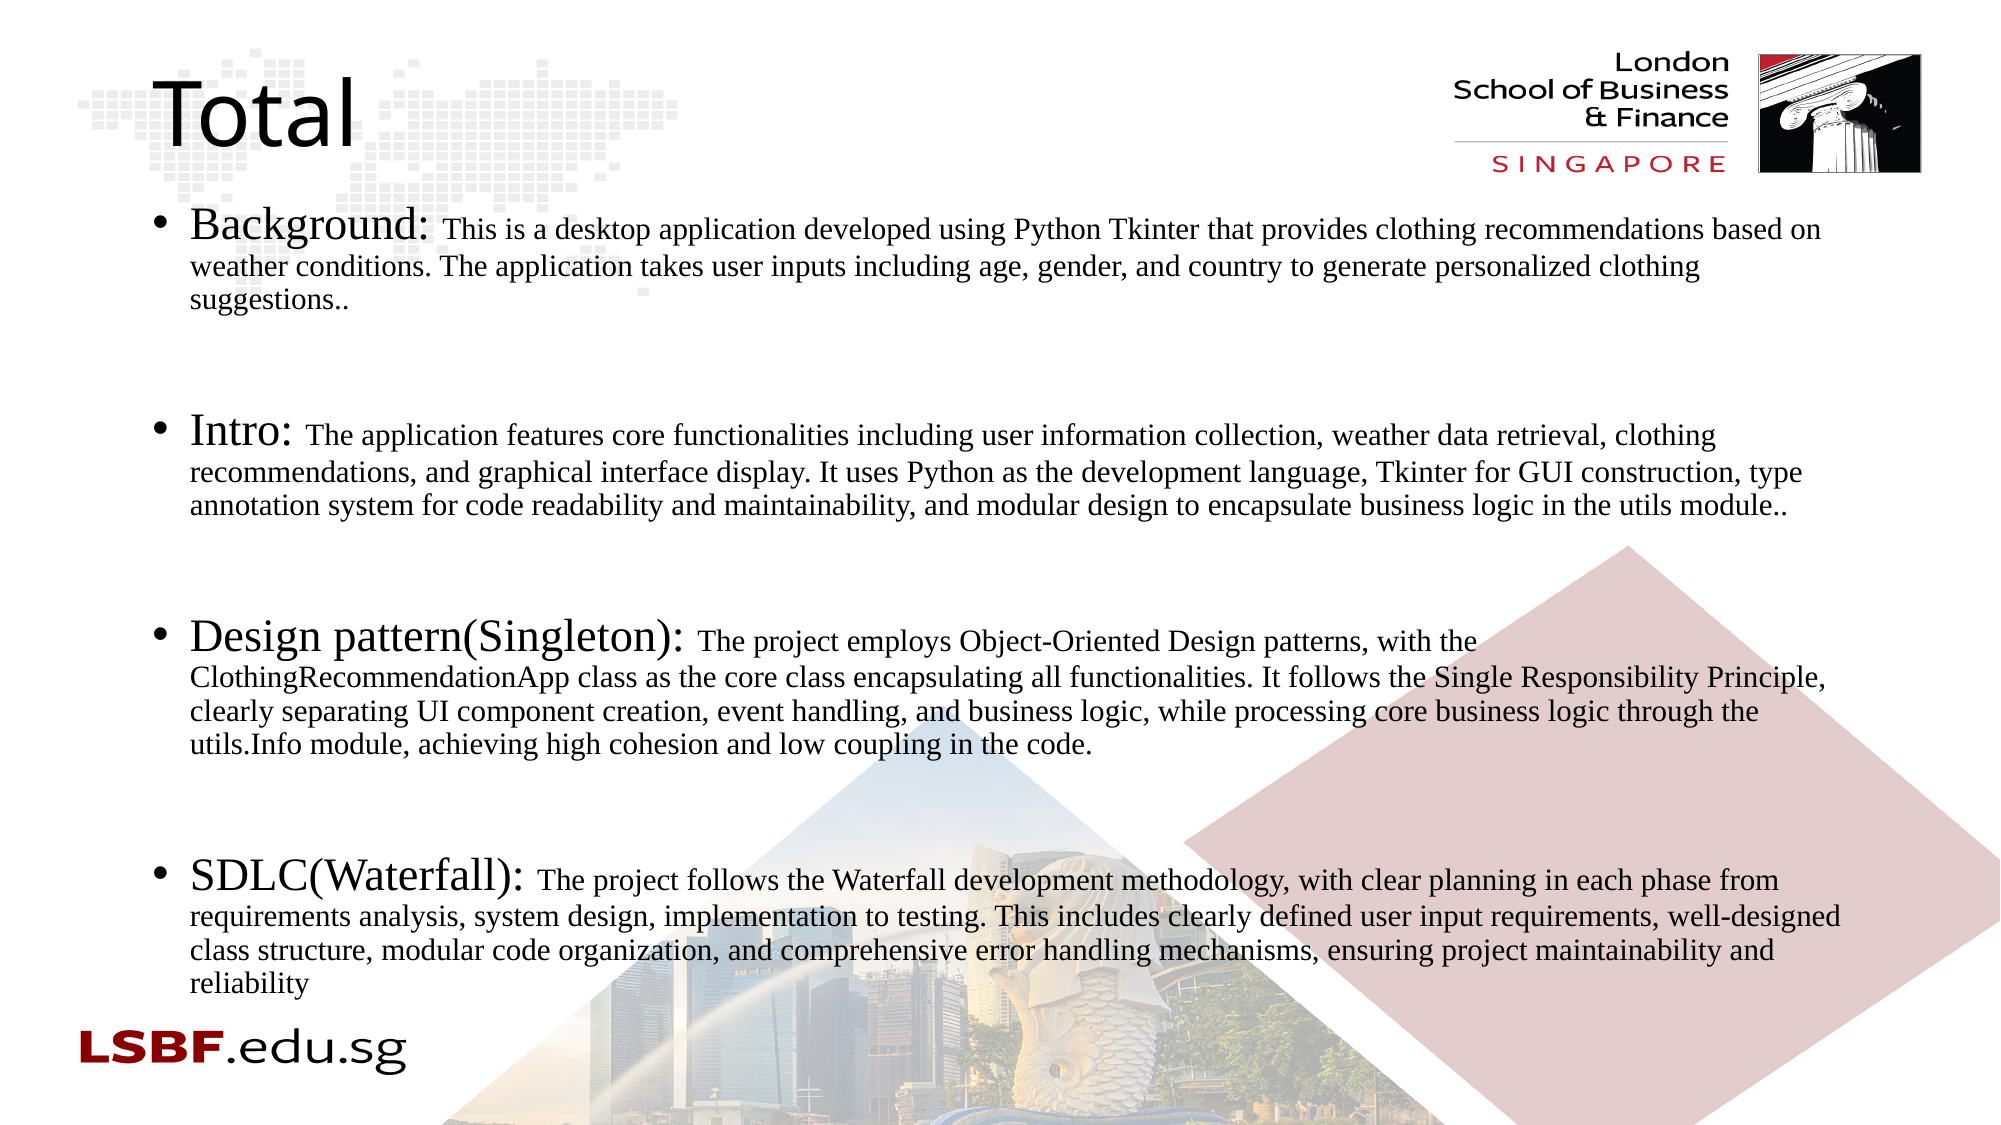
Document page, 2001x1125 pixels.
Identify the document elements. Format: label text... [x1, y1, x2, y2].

title Total [137, 59, 1863, 174]
picture [0, 0, 2000, 1125]
list Background: This is a desktop application developed using Python Tkinter that provides clothing recommendations based on weather conditions. The application takes user inputs including age, gender, and country to generate personalized clothing suggestions.. Intro: The application features core functionalities including user information collection, weather data retrieval, clothing recommendations, and graphical interface display. It uses Python as the development language, Tkinter for GUI construction, type annotation system for code readability and maintainability, and modular design to encapsulate business logic in the utils module.. Design pattern(Singleton): The project employs Object-Oriented Design patterns, with the ClothingRecommendationApp class as the core class encapsulating all functionalities. It follows the Single Responsibility Principle, clearly separating UI component creation, event handling, and business logic, while processing core business logic through the utils.Info module, achieving high cohesion and low coupling in the code. SDLC(Waterfall): The project follows the Waterfall development methodology, with clear planning in each phase from requirements analysis, system design, implementation to testing. This includes clearly defined user input requirements, well-designed class structure, modular code organization, and comprehensive error handling mechanisms, ensuring project maintainability and reliability [137, 192, 1863, 1014]
